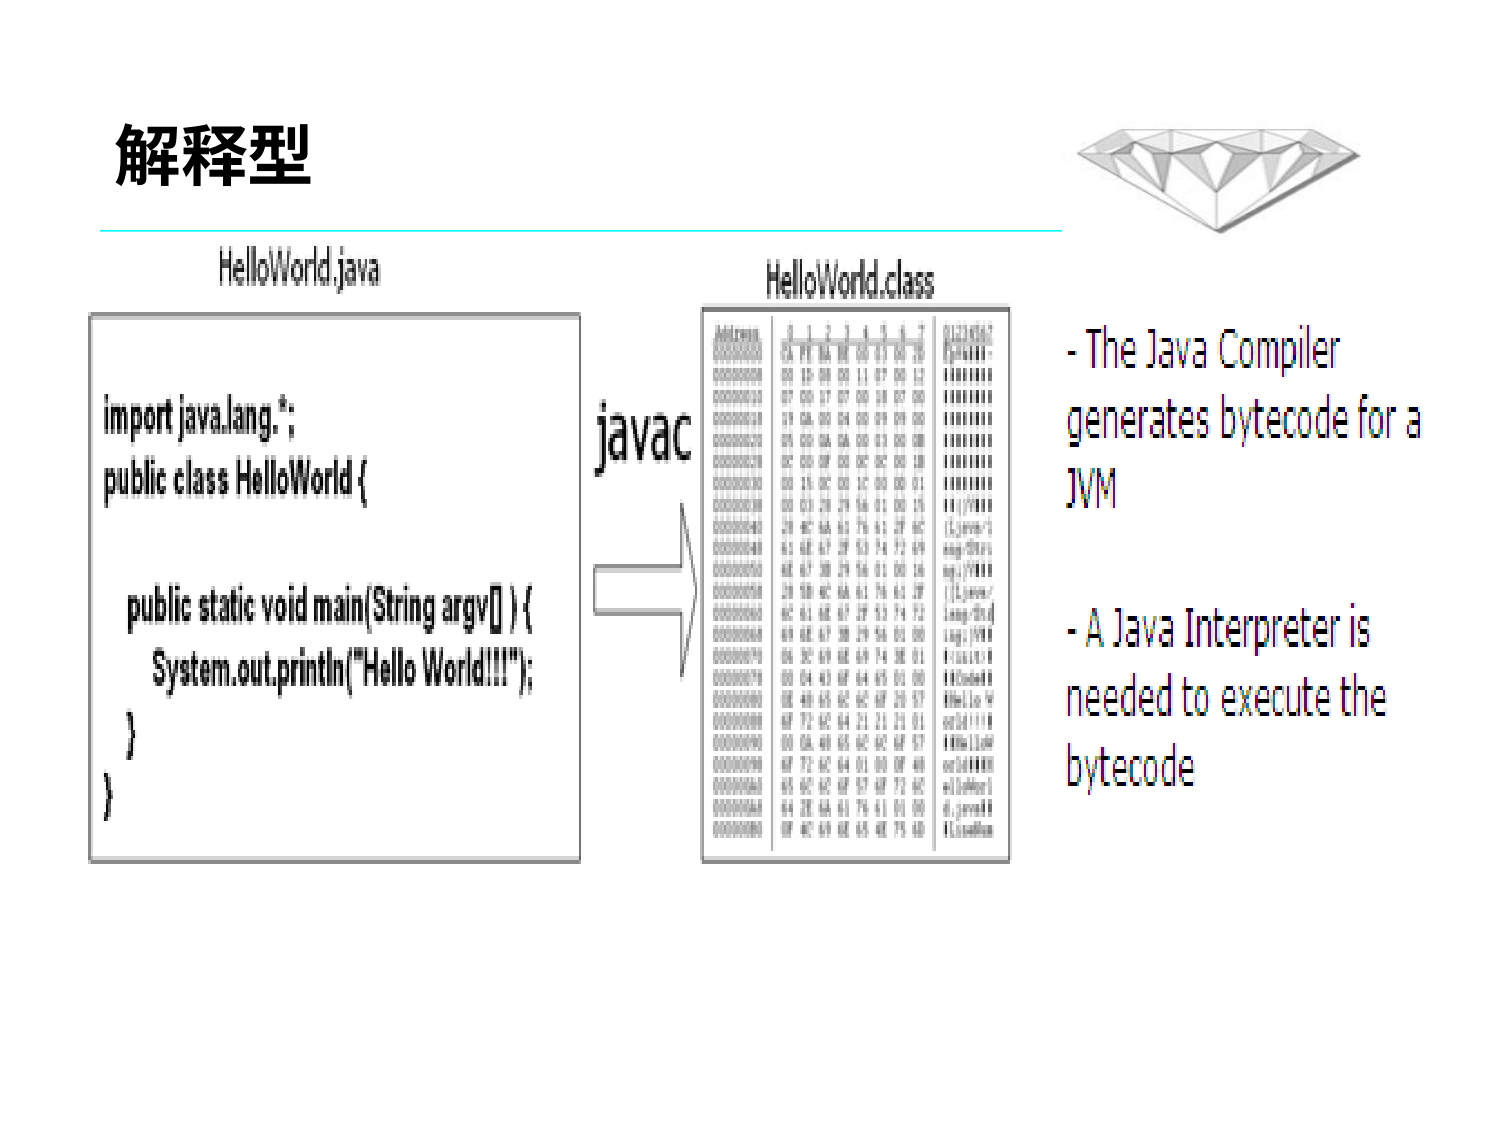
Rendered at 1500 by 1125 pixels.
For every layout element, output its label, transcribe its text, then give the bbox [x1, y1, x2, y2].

picture [62, 112, 1450, 952]
text_box 解释型 [99, 114, 1062, 203]
